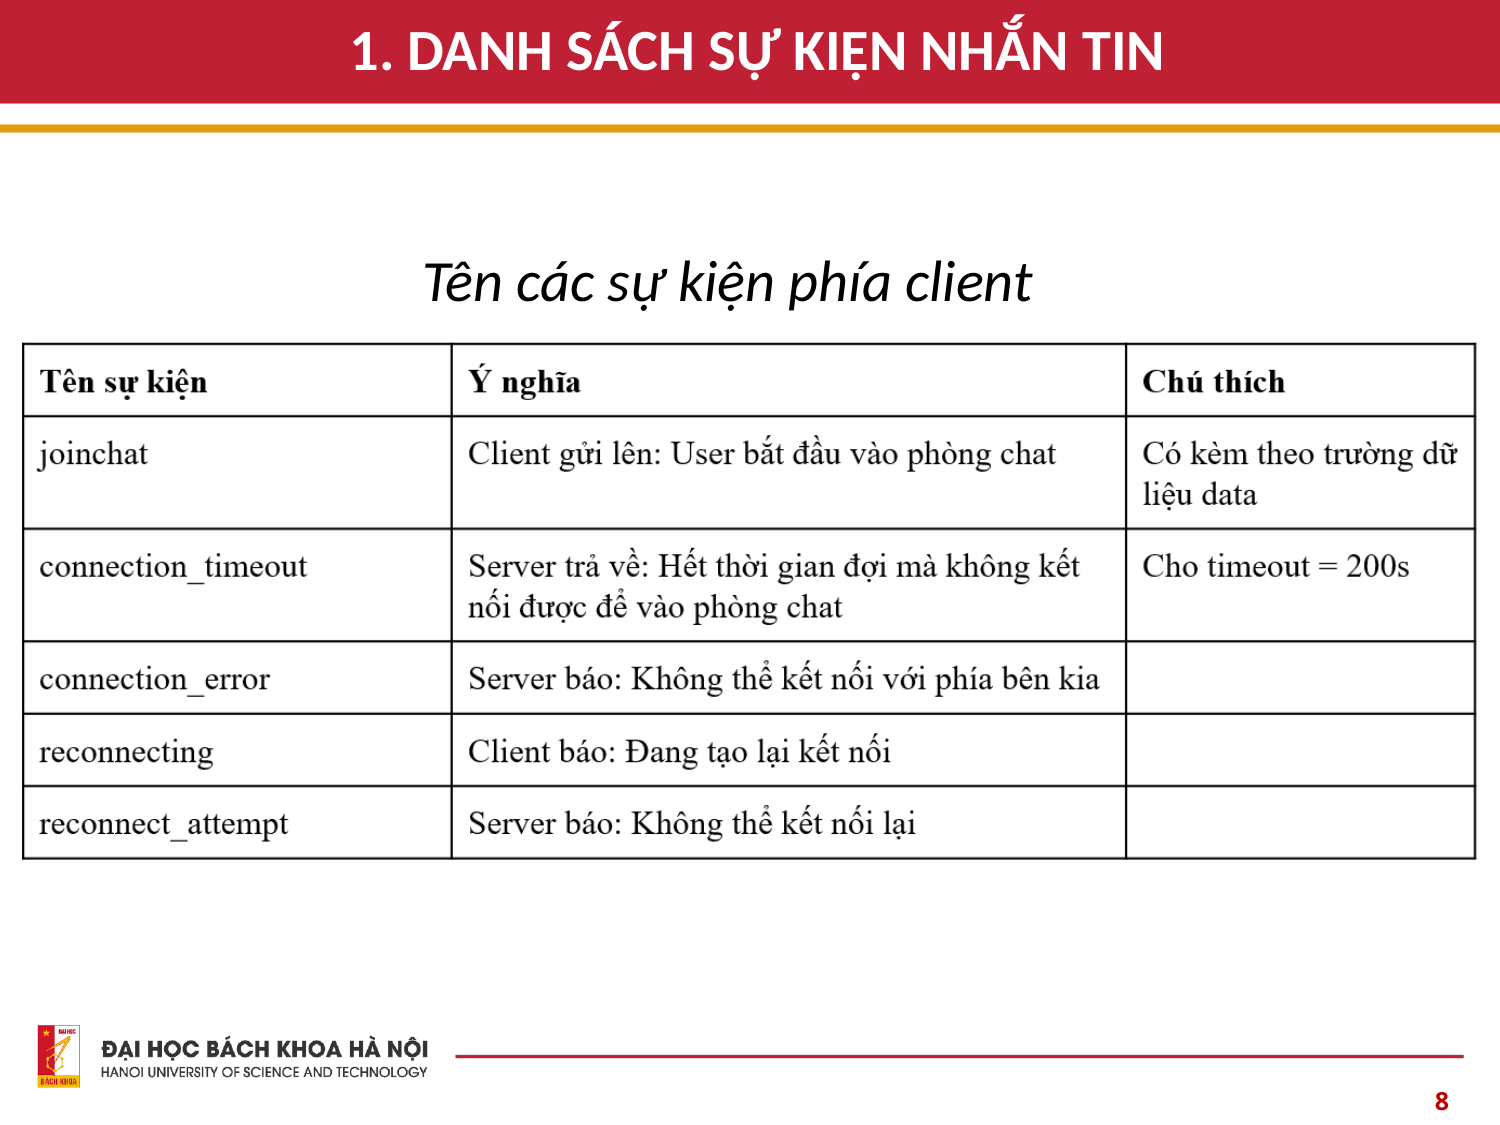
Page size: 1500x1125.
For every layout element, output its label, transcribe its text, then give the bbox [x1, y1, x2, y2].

title 1. DANH SÁCH SỰ KIỆN NHẮN TIN [38, 12, 1462, 87]
slide_number ‹#› [1126, 1078, 1464, 1125]
picture [0, 0, 1500, 1125]
text_box Tên các sự kiện phía client [407, 236, 1093, 340]
